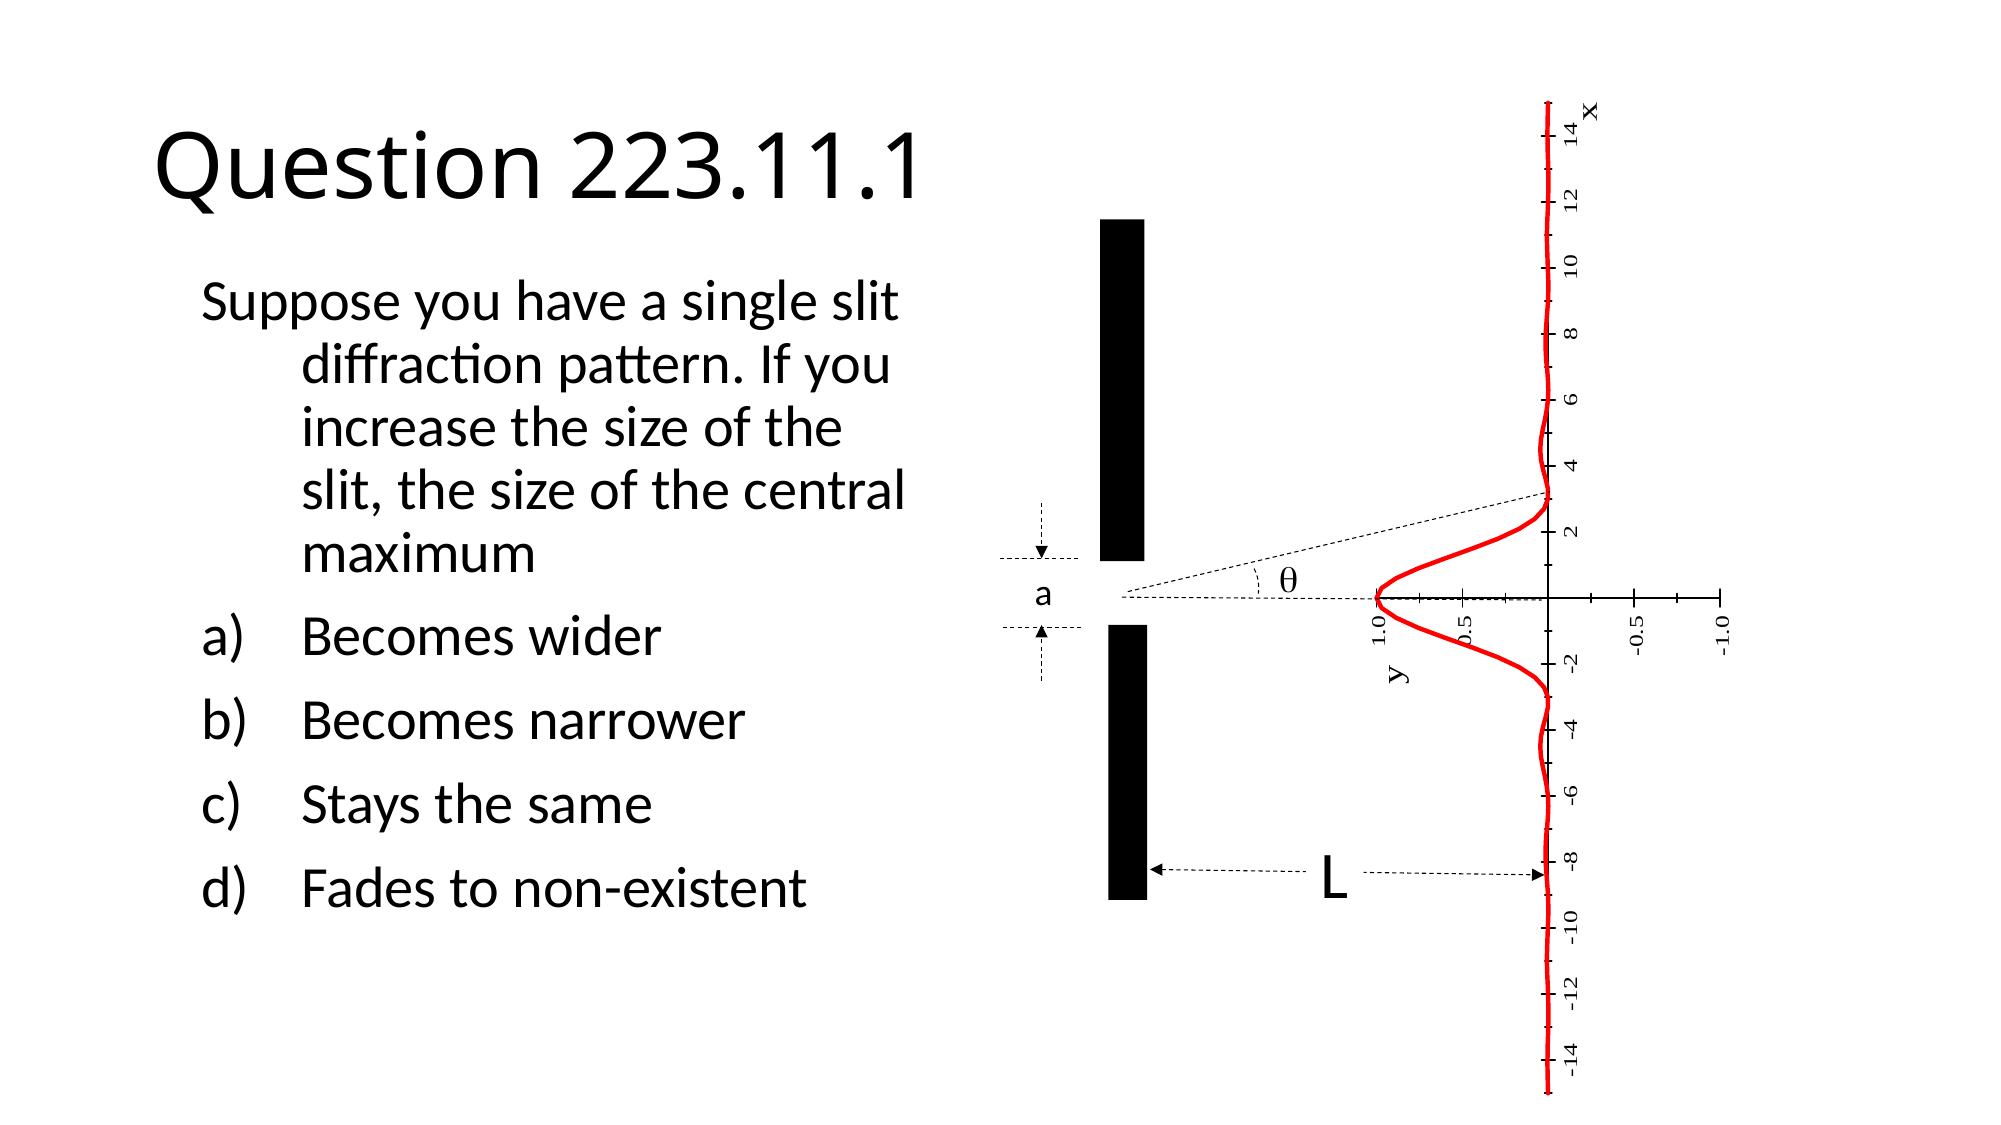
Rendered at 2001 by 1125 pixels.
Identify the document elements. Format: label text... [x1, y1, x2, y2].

list Suppose you have a single slit diffraction pattern. If you increase the size of the slit, the size of the central maximum Becomes wider Becomes narrower Stays the same Fades to non-existent [186, 262, 949, 1005]
title Question 223.11.1 [137, 59, 1863, 278]
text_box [999, 83, 1742, 1112]
